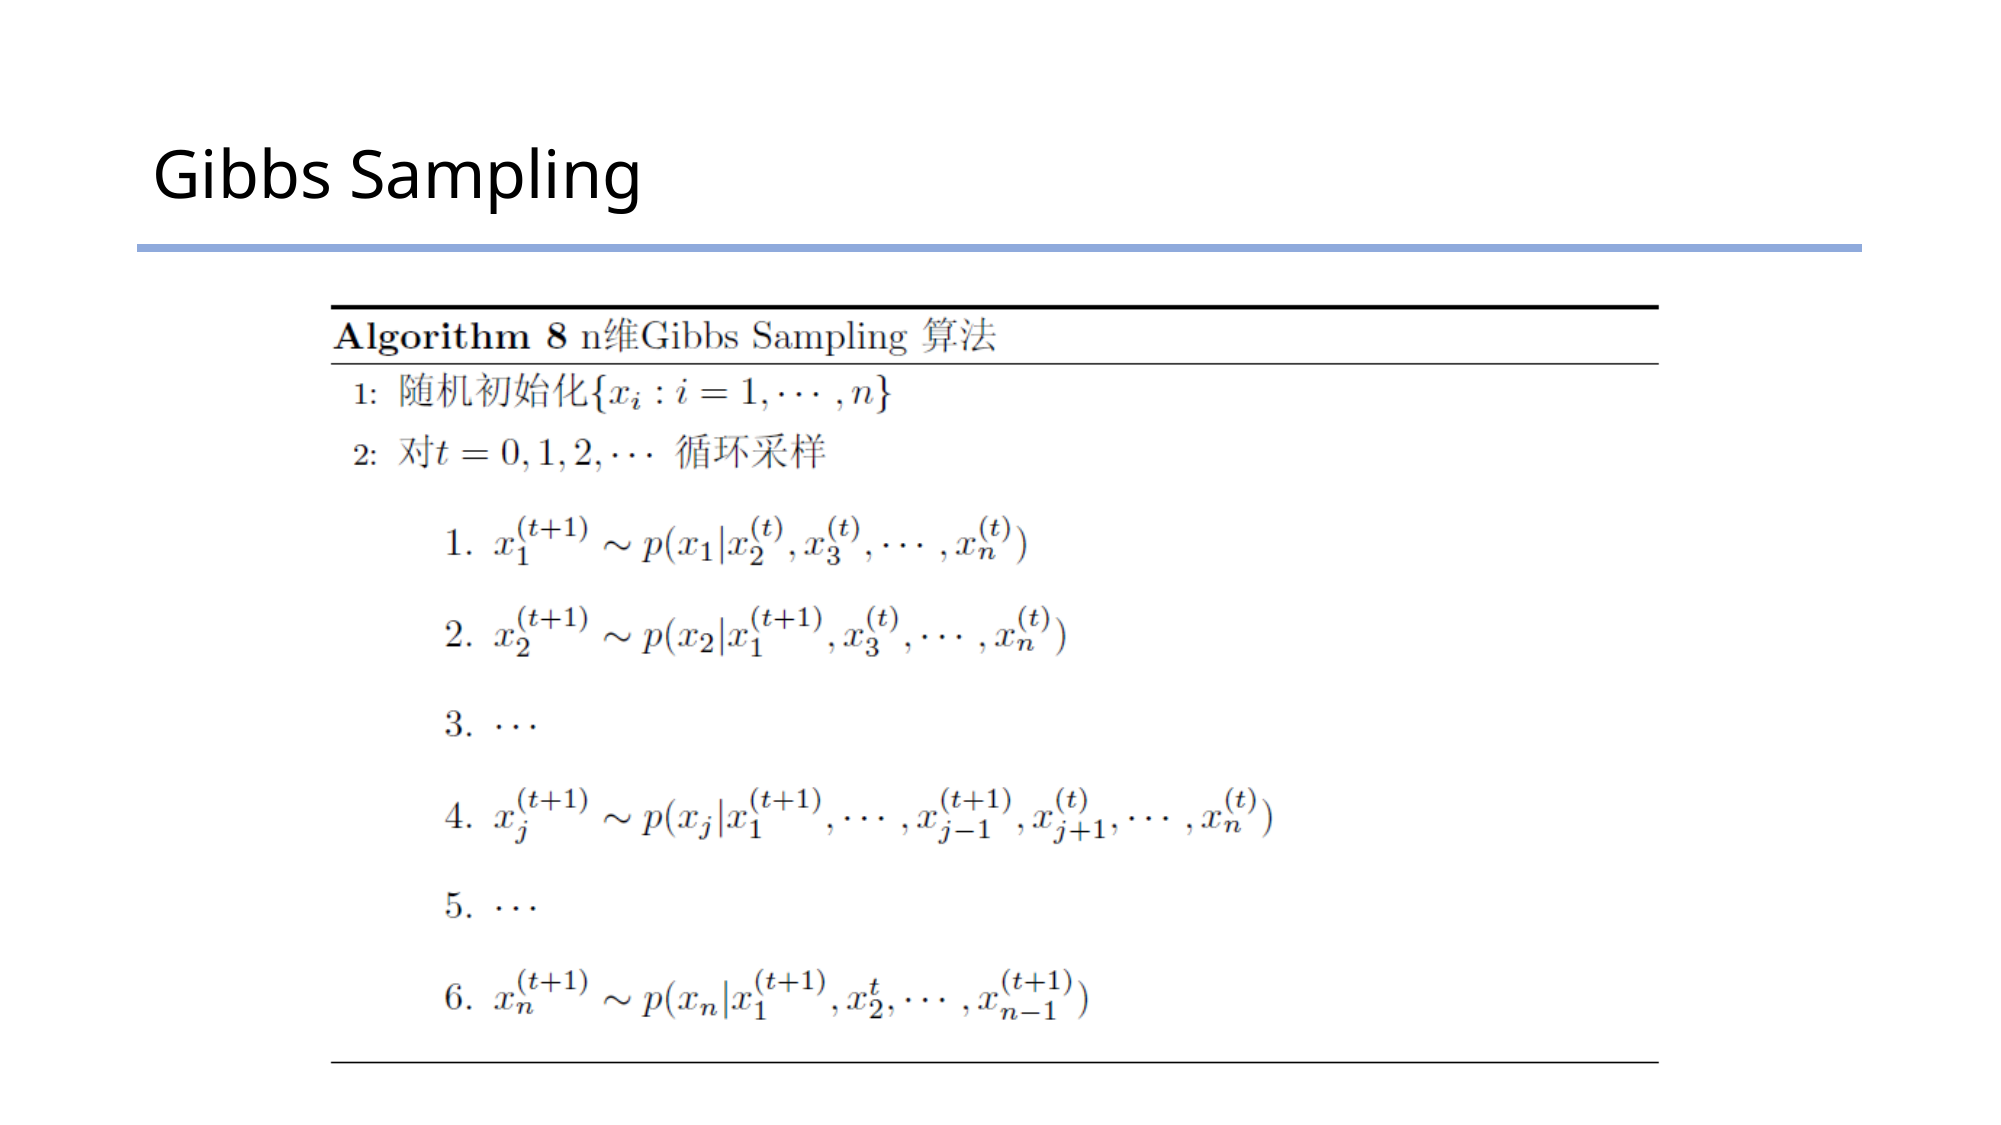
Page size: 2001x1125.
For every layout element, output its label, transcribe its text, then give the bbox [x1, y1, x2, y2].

picture [308, 282, 1691, 1078]
title Gibbs Sampling [137, 108, 1863, 246]
